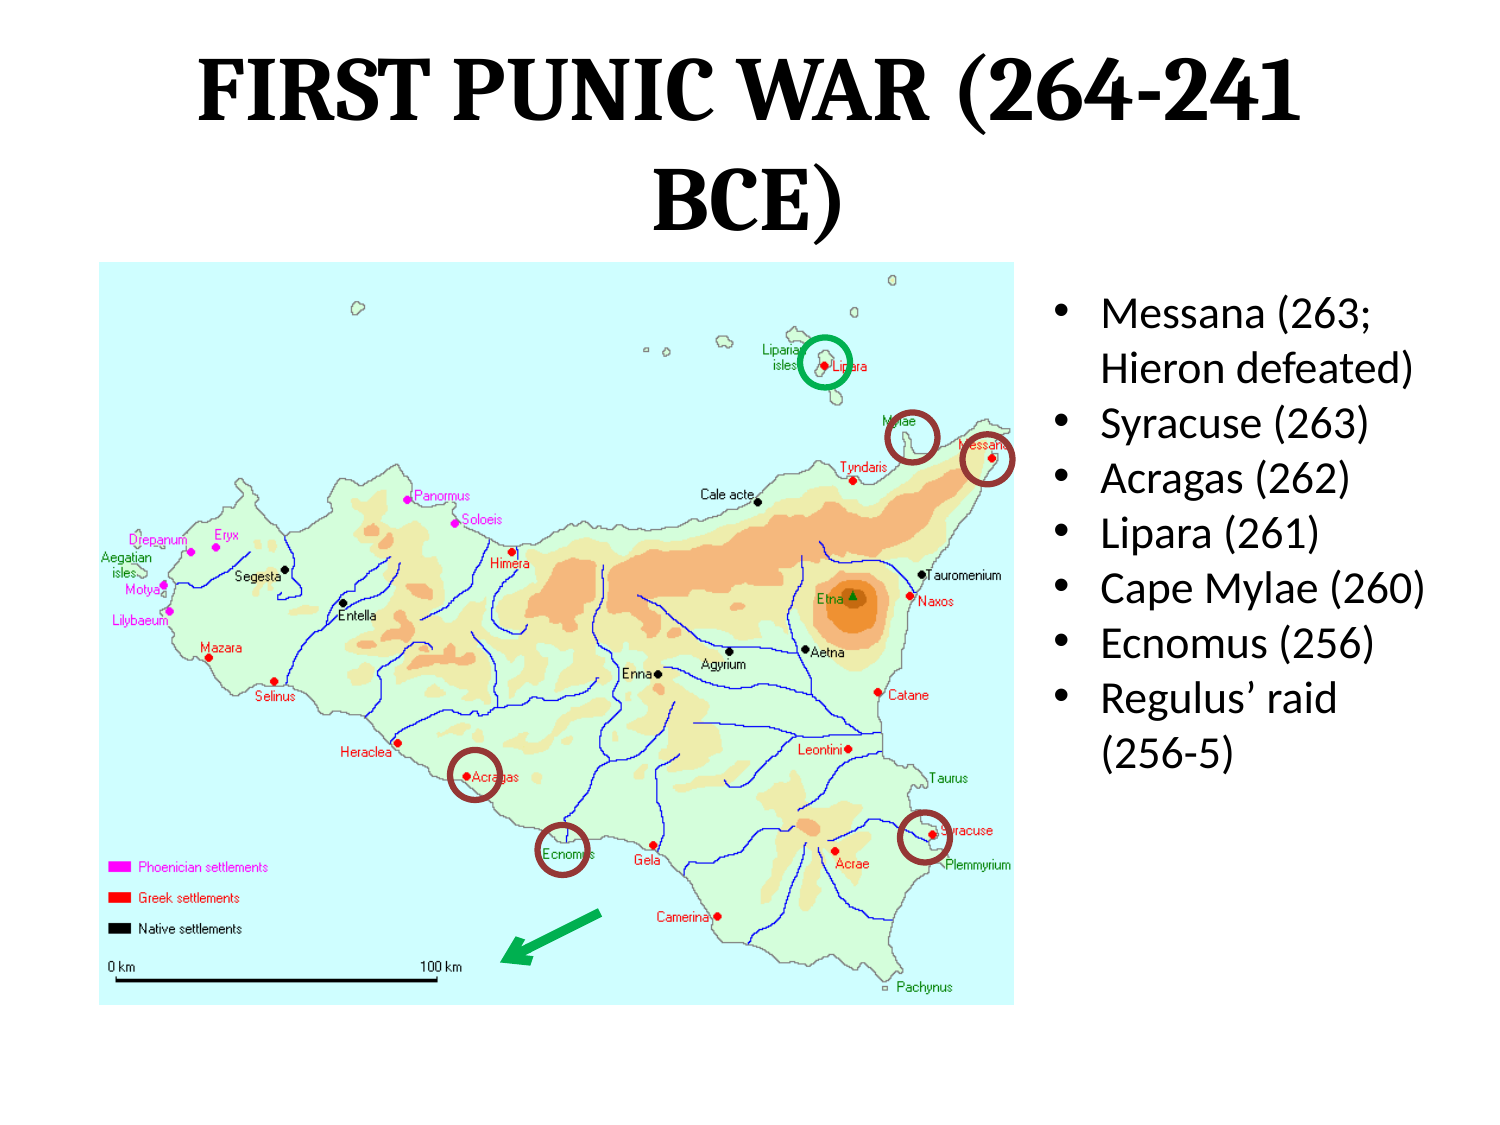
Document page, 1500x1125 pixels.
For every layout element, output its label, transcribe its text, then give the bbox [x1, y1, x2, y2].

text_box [499, 912, 601, 963]
title First Punic War (264-241 bce) [75, 45, 1425, 233]
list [99, 262, 1014, 1006]
text_box Messana (263; Hieron defeated) Syracuse (263) Acragas (262) Lipara (261) Cape Mylae (260) Ecnomus (256) Regulus’ raid (256-5) [1038, 275, 1452, 785]
